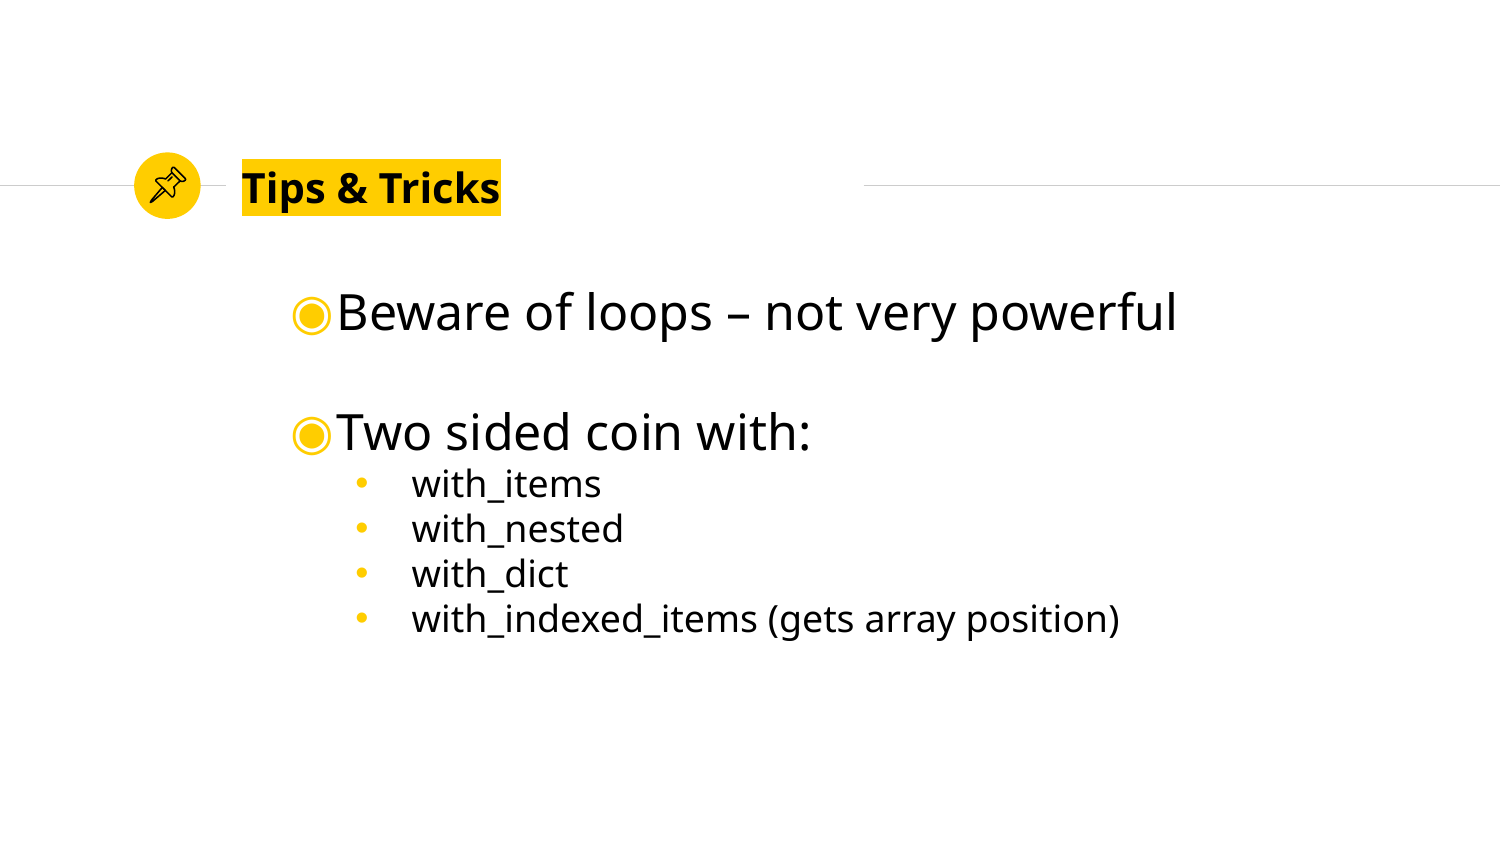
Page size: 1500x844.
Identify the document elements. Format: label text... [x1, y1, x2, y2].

list Beware of loops – not very powerful Two sided coin with: with_items with_nested with_dict with_indexed_items (gets array position) [237, 265, 1344, 776]
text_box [150, 166, 186, 203]
title Tips & Tricks [226, 151, 863, 223]
